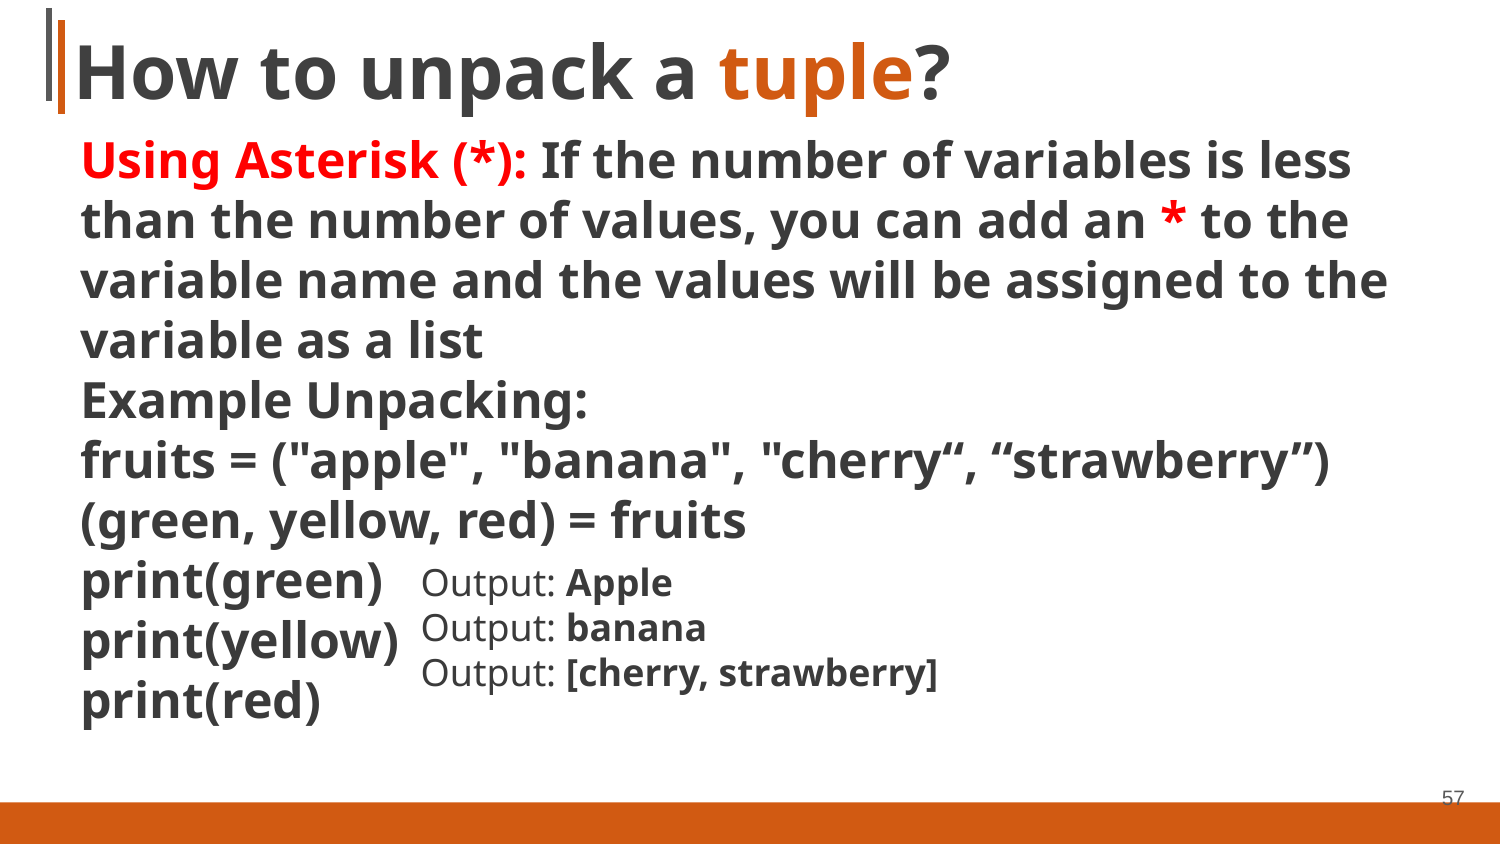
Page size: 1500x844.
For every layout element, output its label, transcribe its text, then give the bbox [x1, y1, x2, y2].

slide_number 57 [1389, 764, 1480, 830]
subtitle Using Asterisk (*): If the number of variables is less than the number of values, you can add an * to the variable name and the values will be assigned to the variable as a list Example Unpacking: fruits = ("apple", "banana", "cherry“, “strawberry”) (green, yellow, red) = fruits print(green) print(yellow) print(red) [65, 113, 1497, 830]
title How to unpack a tuple? [0, 0, 1500, 130]
text_box [0, 802, 1500, 844]
text_box Output: Apple Output: banana Output: [cherry, strawberry] [405, 551, 1307, 792]
